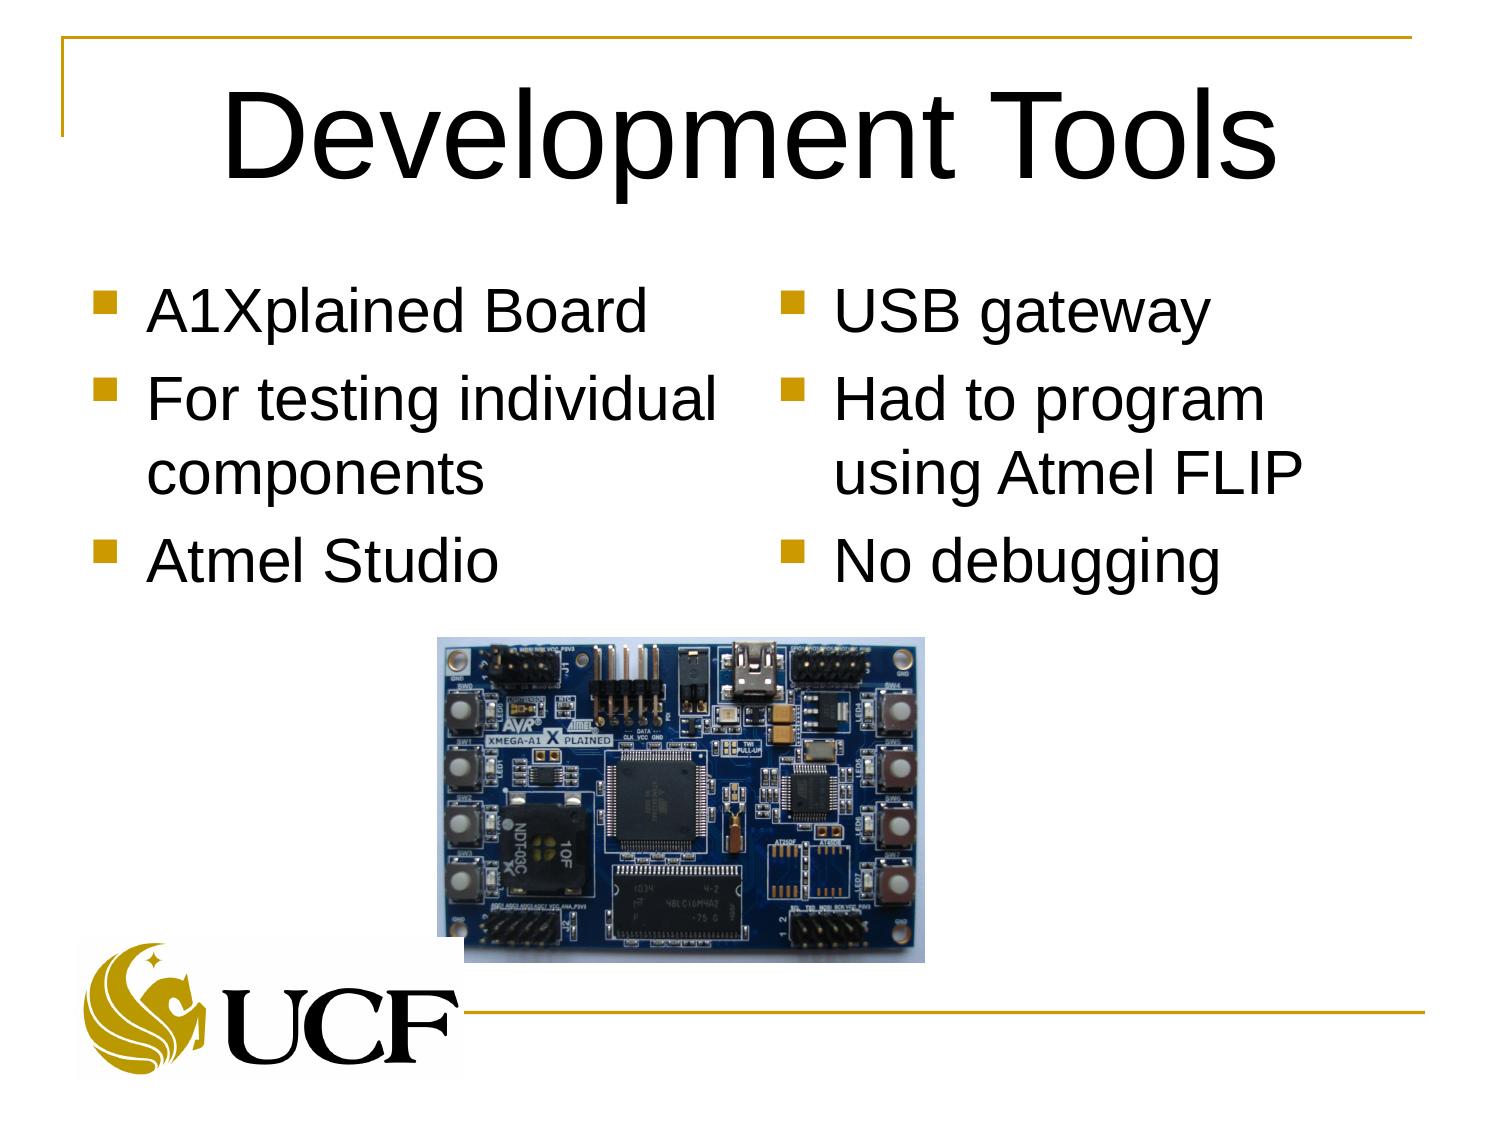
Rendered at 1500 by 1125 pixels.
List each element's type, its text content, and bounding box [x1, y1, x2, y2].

list A1Xplained Board For testing individual components Atmel Studio [75, 262, 738, 588]
picture [74, 637, 926, 1082]
title Development Tools [75, 45, 1425, 233]
list USB gateway Had to program using Atmel FLIP No debugging [762, 262, 1425, 638]
